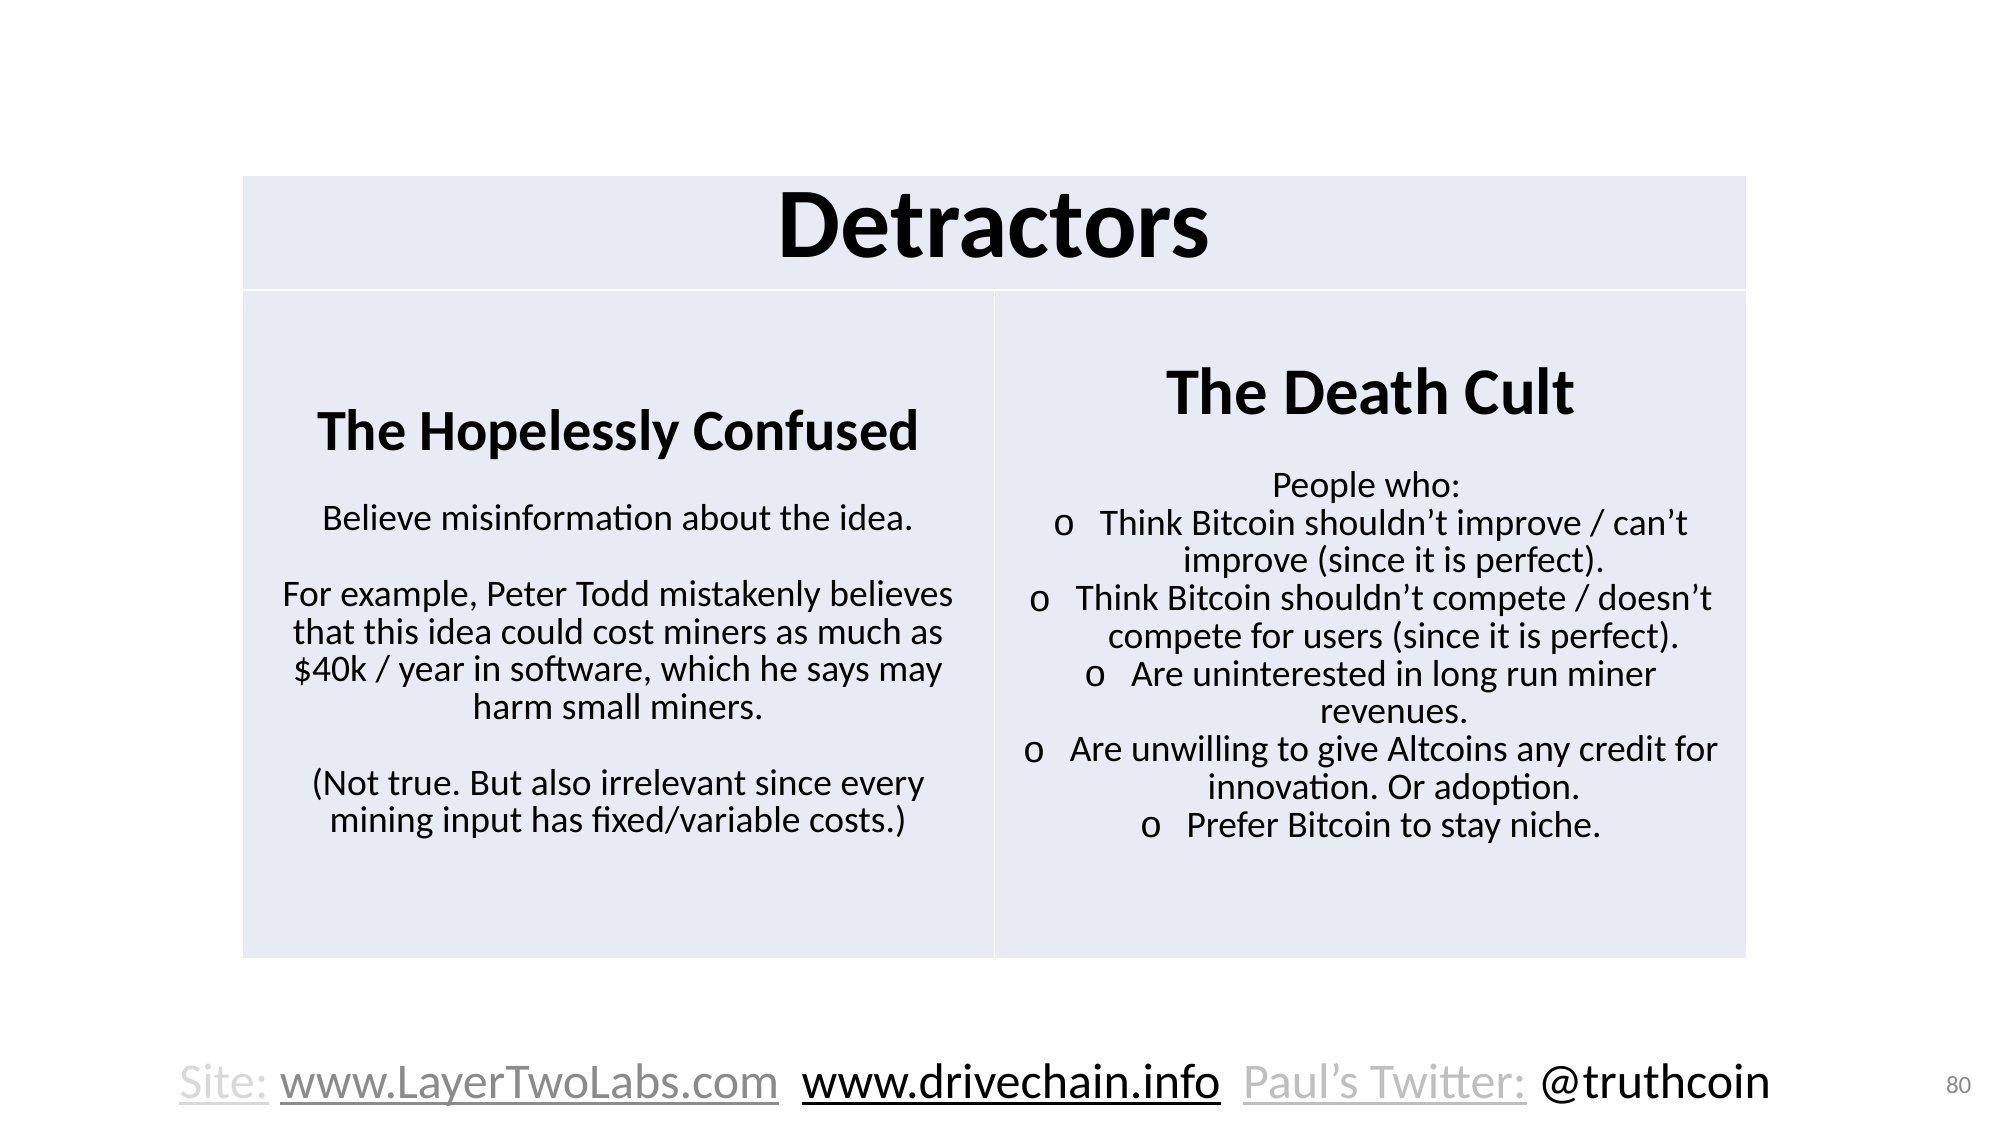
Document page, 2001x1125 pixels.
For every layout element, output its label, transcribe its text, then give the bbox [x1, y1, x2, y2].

slide_number 80 [1920, 1054, 1987, 1114]
table_header Detractors [243, 176, 1746, 289]
table_cell The Hopelessly Confused Believe misinformation about the idea. For example, Peter Todd mistakenly believes that this idea could cost miners as much as $40k / year in software, which he says may harm small miners. (Not true. But also irrelevant since every mining input has fixed/variable costs.) [243, 291, 994, 958]
table_cell The Death Cult People who: Think Bitcoin shouldn’t improve / can’t improve (since it is perfect). Think Bitcoin shouldn’t compete / doesn’t compete for users (since it is perfect). Are uninterested in long run miner revenues. Are unwilling to give Altcoins any credit for innovation. Or adoption. Prefer Bitcoin to stay niche. [995, 291, 1746, 958]
footer Site: www.LayerTwoLabs.com www.drivechain.info Paul’s Twitter: @truthcoin [87, 1042, 1863, 1114]
